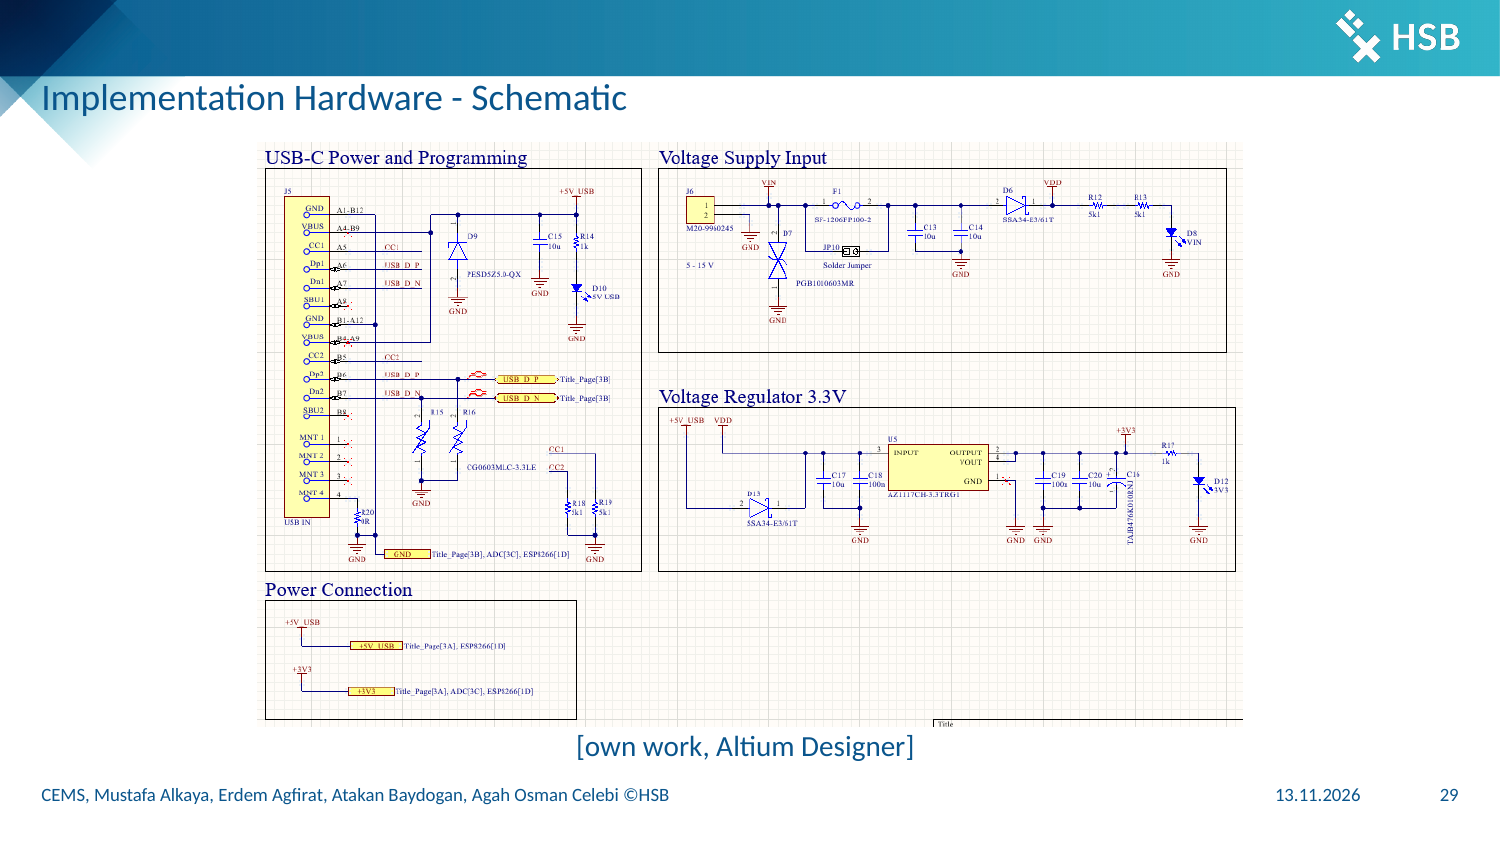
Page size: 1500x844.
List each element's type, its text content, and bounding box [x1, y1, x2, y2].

title Implementation Hardware - Schematic [41, 73, 1459, 162]
slide_number 29 [1394, 782, 1459, 806]
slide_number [1234, 782, 1361, 806]
picture [0, 0, 1500, 844]
footer CEMS, Mustafa Alkaya, Erdem Agfirat, Atakan Baydogan, Agah Osman Celebi ©HSB [41, 782, 1158, 806]
text_box [own work, Altium Designer] [576, 735, 924, 762]
